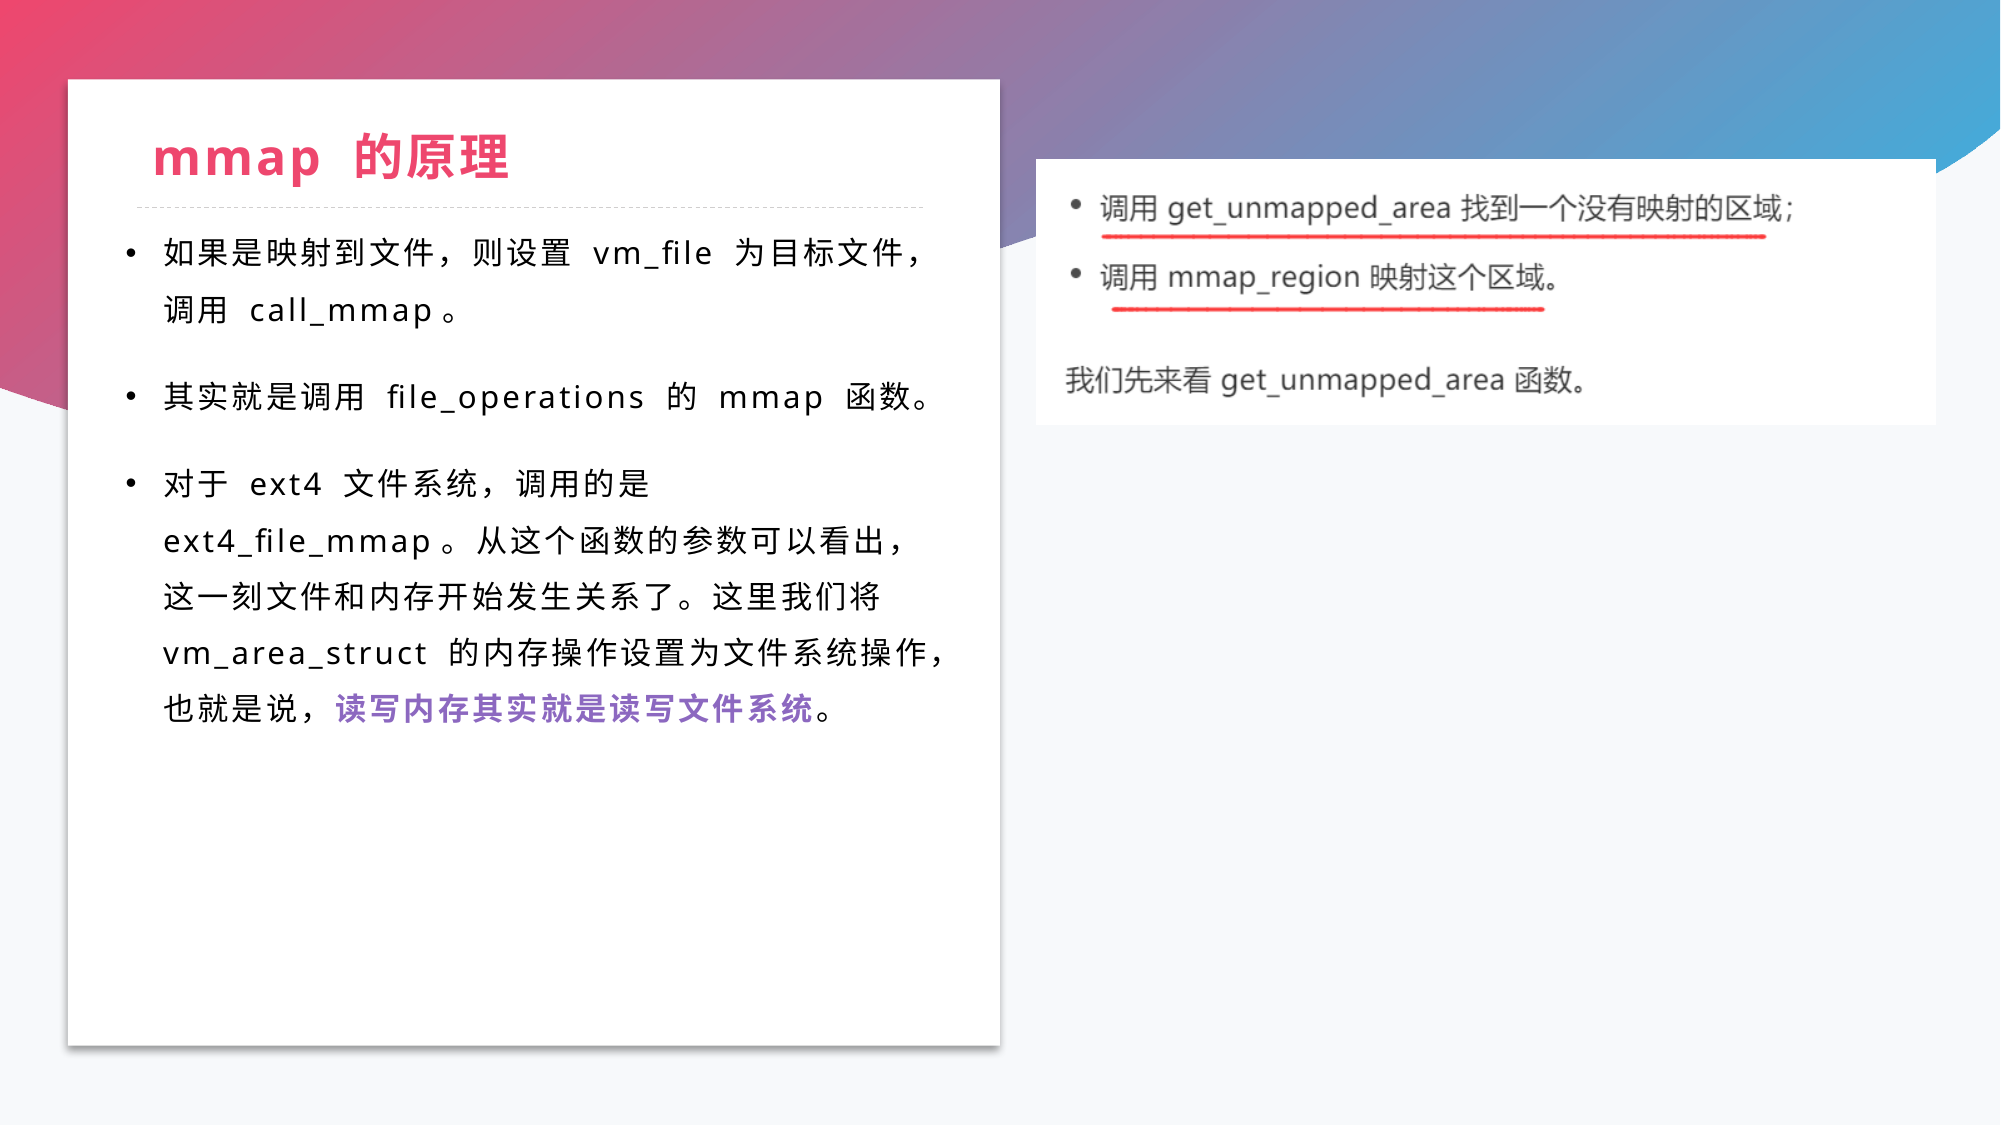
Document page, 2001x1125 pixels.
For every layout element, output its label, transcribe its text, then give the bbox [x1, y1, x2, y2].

list 如果是映射到文件，则设置 vm_file 为目标文件，调用 call_mmap。 其实就是调用 file_operations 的 mmap 函数。 对于 ext4 文件系统，调用的是 ext4_file_mmap。从这个函数的参数可以看出，这一刻文件和内存开始发生关系了。这里我们将 vm_area_struct 的内存操作设置为文件系统操作，也就是说，读写内存其实就是读写文件系统。 [110, 207, 951, 1014]
picture [1036, 159, 1936, 425]
title mmap 的原理 [137, 111, 924, 208]
